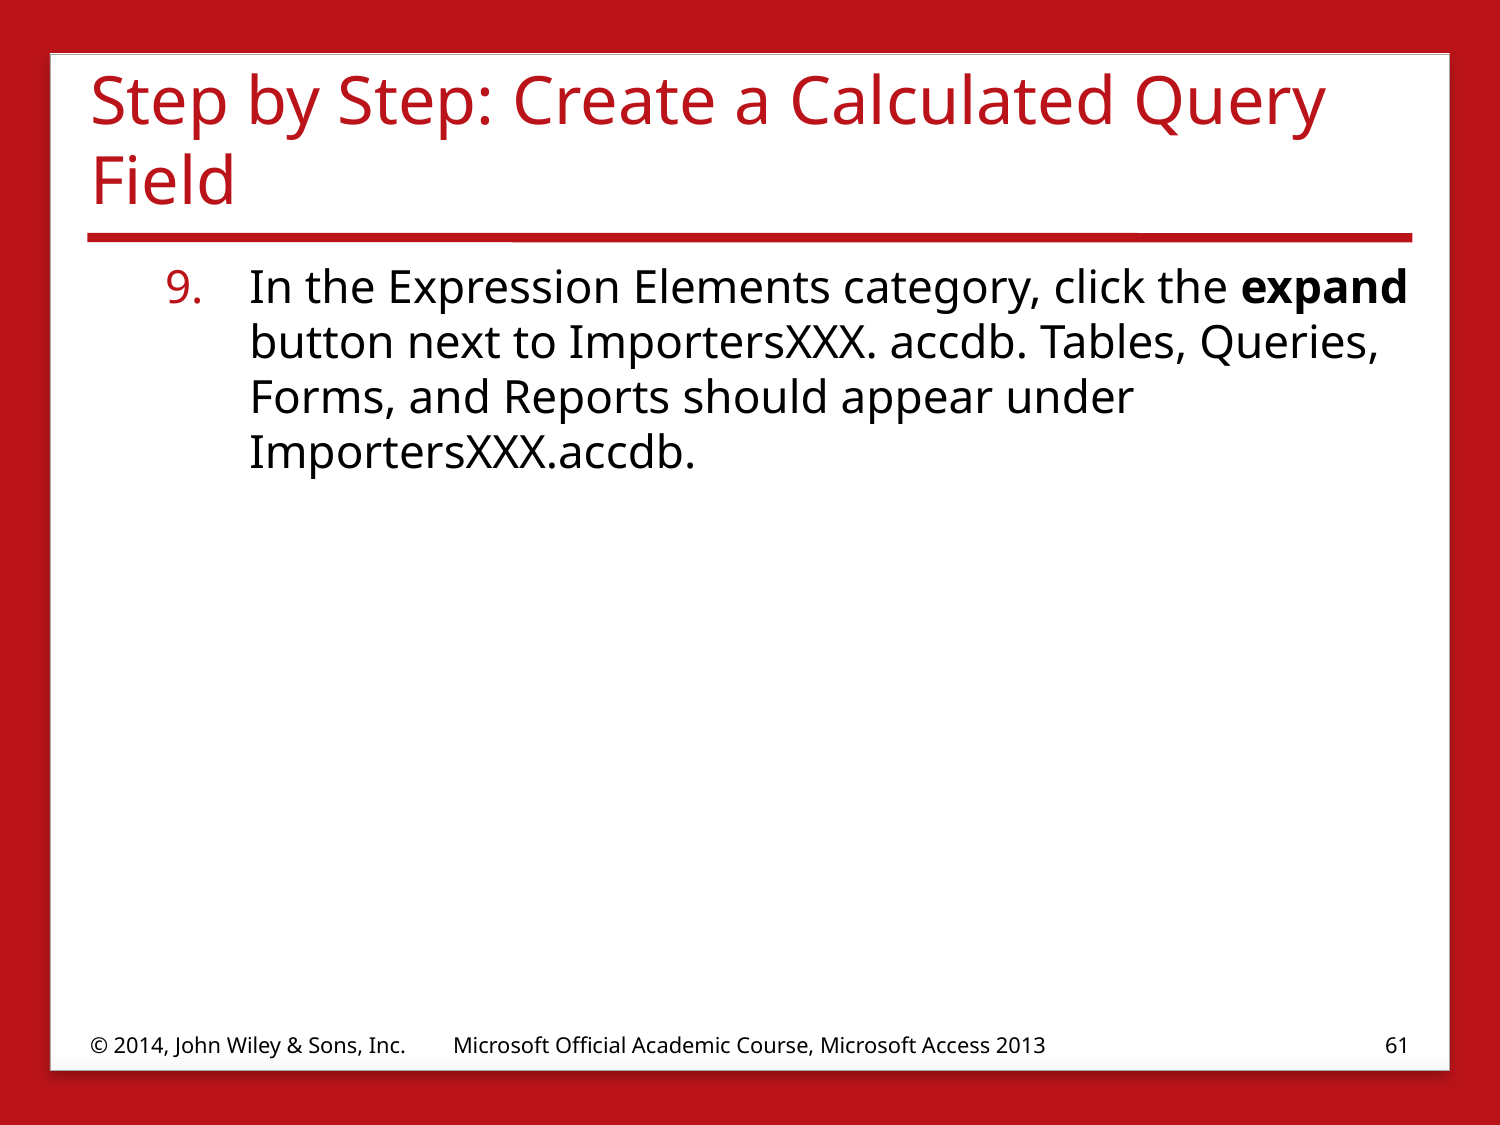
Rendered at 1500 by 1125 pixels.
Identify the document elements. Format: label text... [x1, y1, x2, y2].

slide_number 61 [1074, 1024, 1426, 1103]
list In the Expression Elements category, click the expand button next to ImportersXXX. accdb. Tables, Queries, Forms, and Reports should appear under ImportersXXX.accdb. [75, 249, 1425, 1063]
footer Microsoft Official Academic Course, Microsoft Access 2013 [431, 1024, 1069, 1103]
title Step by Step: Create a Calculated Query Field [74, 74, 1426, 226]
slide_number © 2014, John Wiley & Sons, Inc. [74, 1024, 426, 1103]
